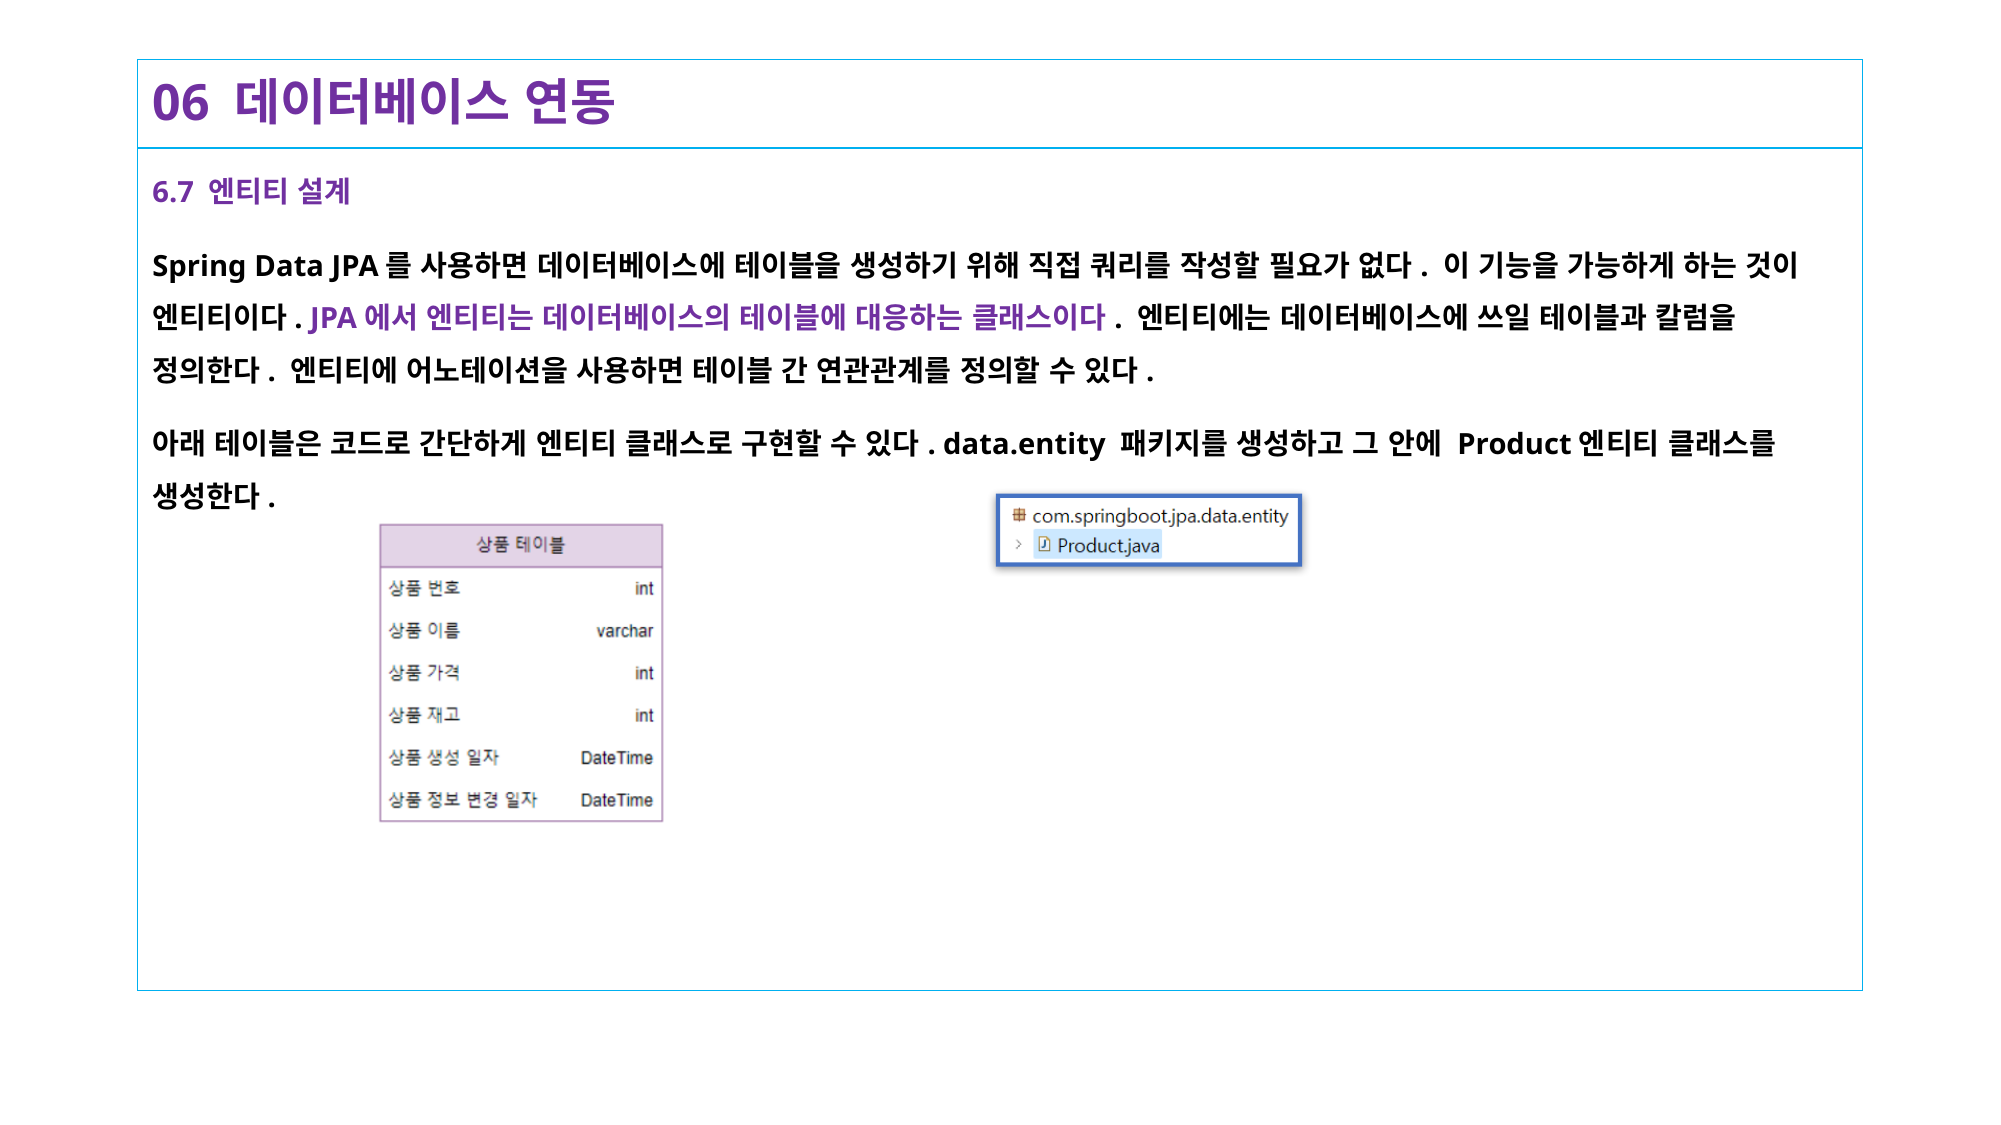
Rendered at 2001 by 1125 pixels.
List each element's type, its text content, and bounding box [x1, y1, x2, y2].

picture [999, 497, 1298, 563]
picture [366, 508, 677, 839]
title 06 데이터베이스 연동 [137, 59, 1863, 148]
list 6.7 엔티티 설계 Spring Data JPA를 사용하면 데이터베이스에 테이블을 생성하기 위해 직접 쿼리를 작성할 필요가 없다. 이 기능을 가능하게 하는 것이 엔티티이다. JPA에서 엔티티는 데이터베이스의 테이블에 대응하는 클래스이다. 엔티티에는 데이터베이스에 쓰일 테이블과 칼럼을 정의한다. 엔티티에 어노테이션을 사용하면 테이블 간 연관관계를 정의할 수 있다. 아래 테이블은 코드로 간단하게 엔티티 클래스로 구현할 수 있다. data.entity 패키지를 생성하고 그 안에 Product엔티티 클래스를 생성한다. [137, 148, 1863, 991]
